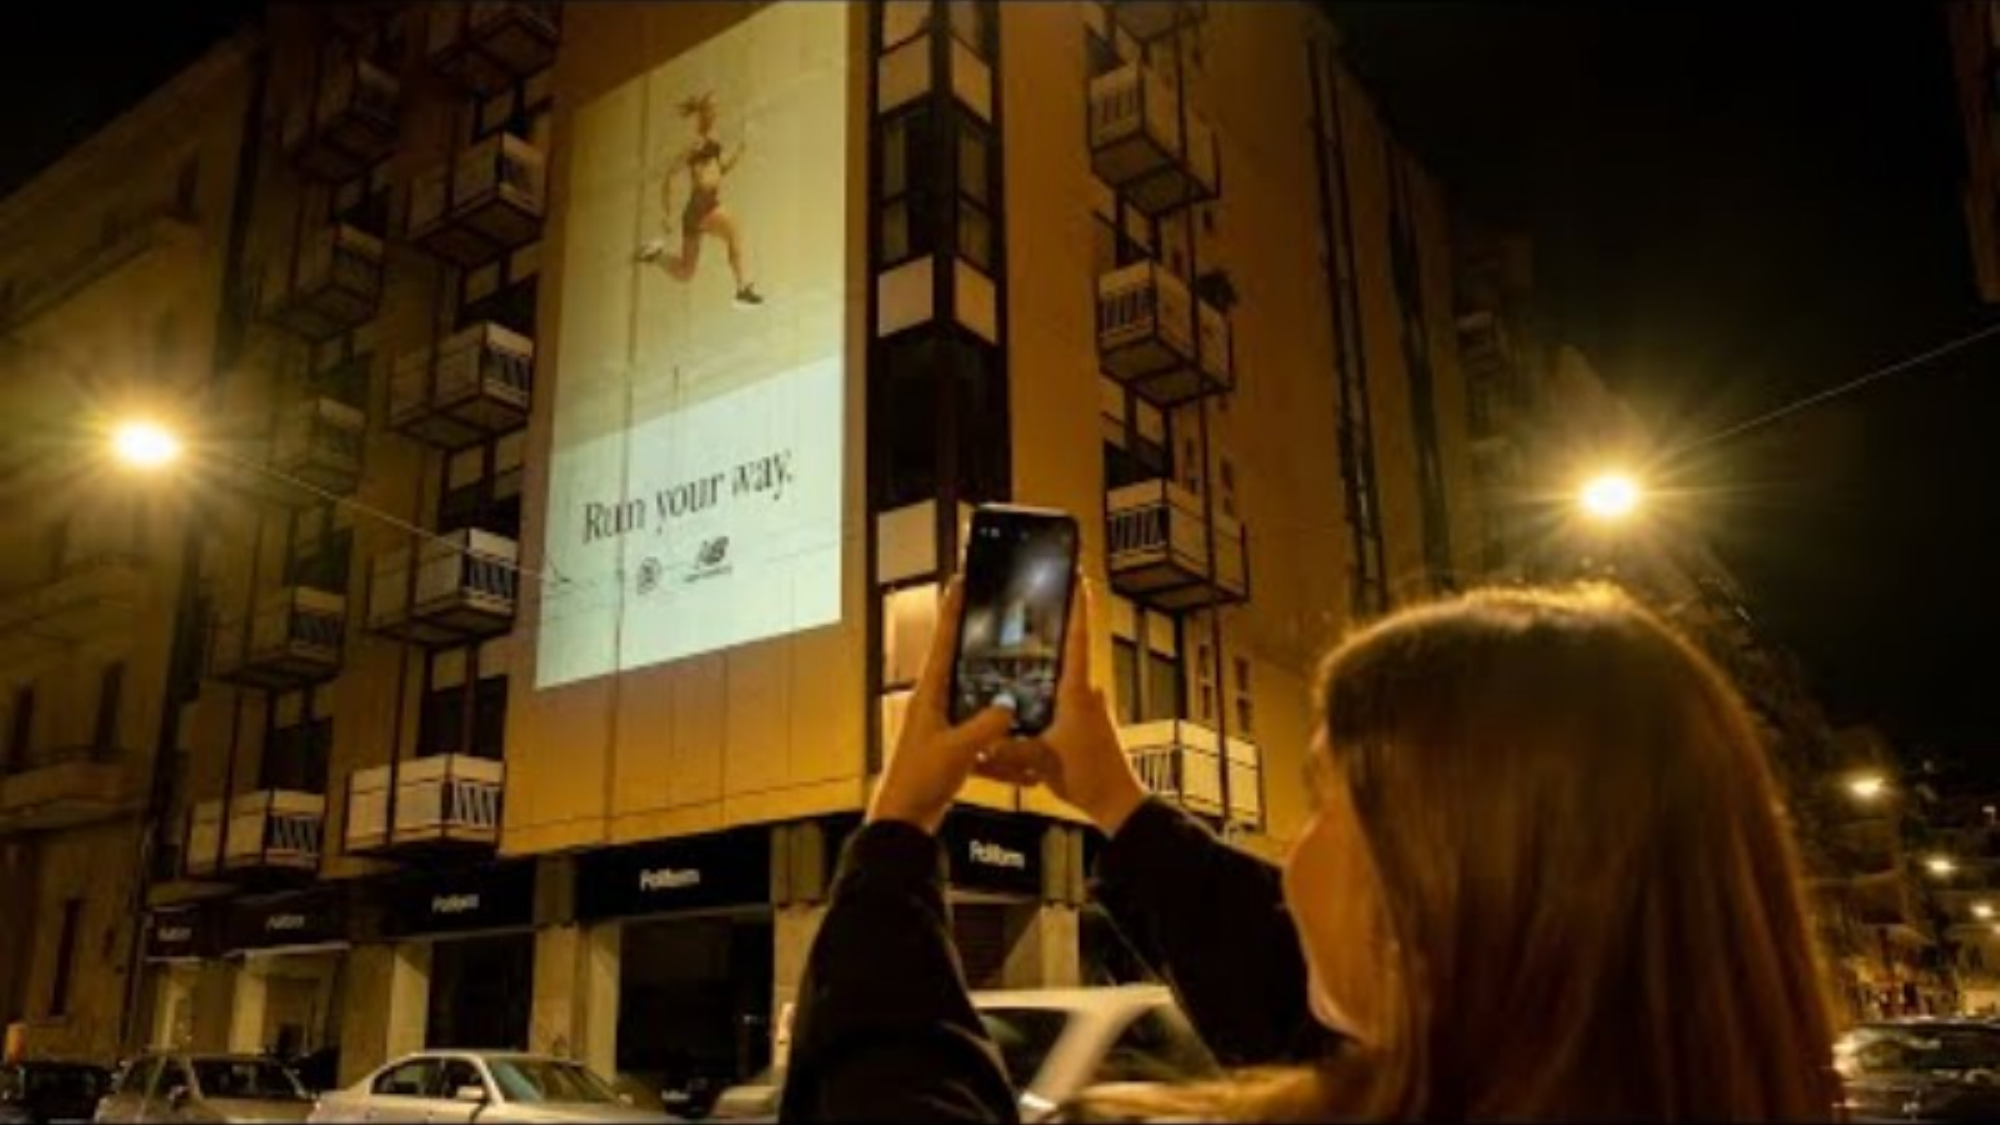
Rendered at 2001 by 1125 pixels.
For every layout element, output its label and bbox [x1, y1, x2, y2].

text_box [0, 0, 2000, 1125]
